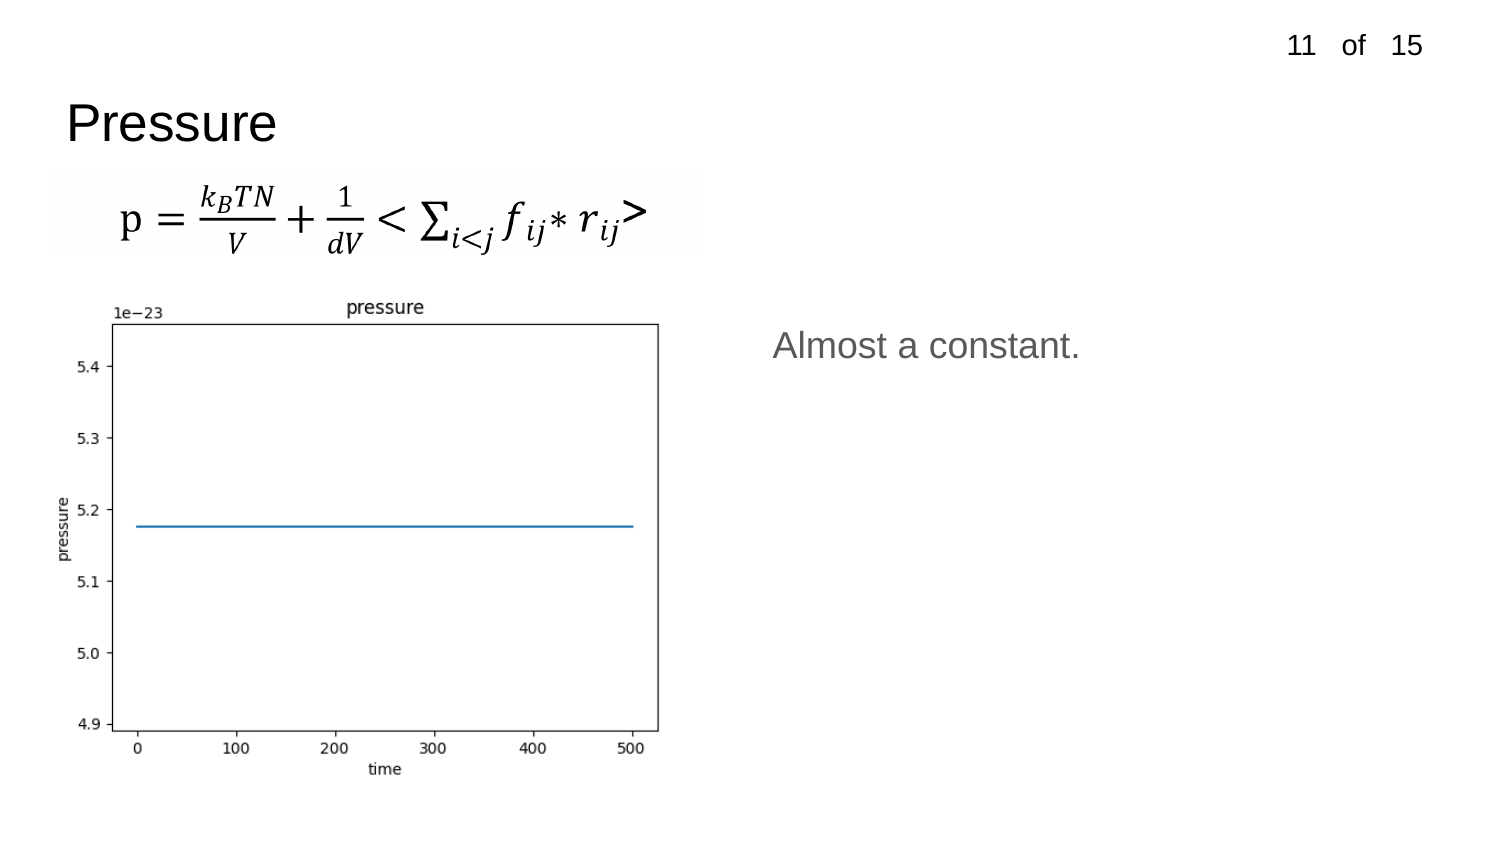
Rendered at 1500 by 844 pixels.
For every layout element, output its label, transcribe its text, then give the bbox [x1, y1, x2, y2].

title Pressure [51, 72, 1449, 167]
text_box 11 of 15 [1213, 11, 1465, 77]
picture [23, 166, 728, 789]
list Almost a constant. [757, 299, 1449, 750]
